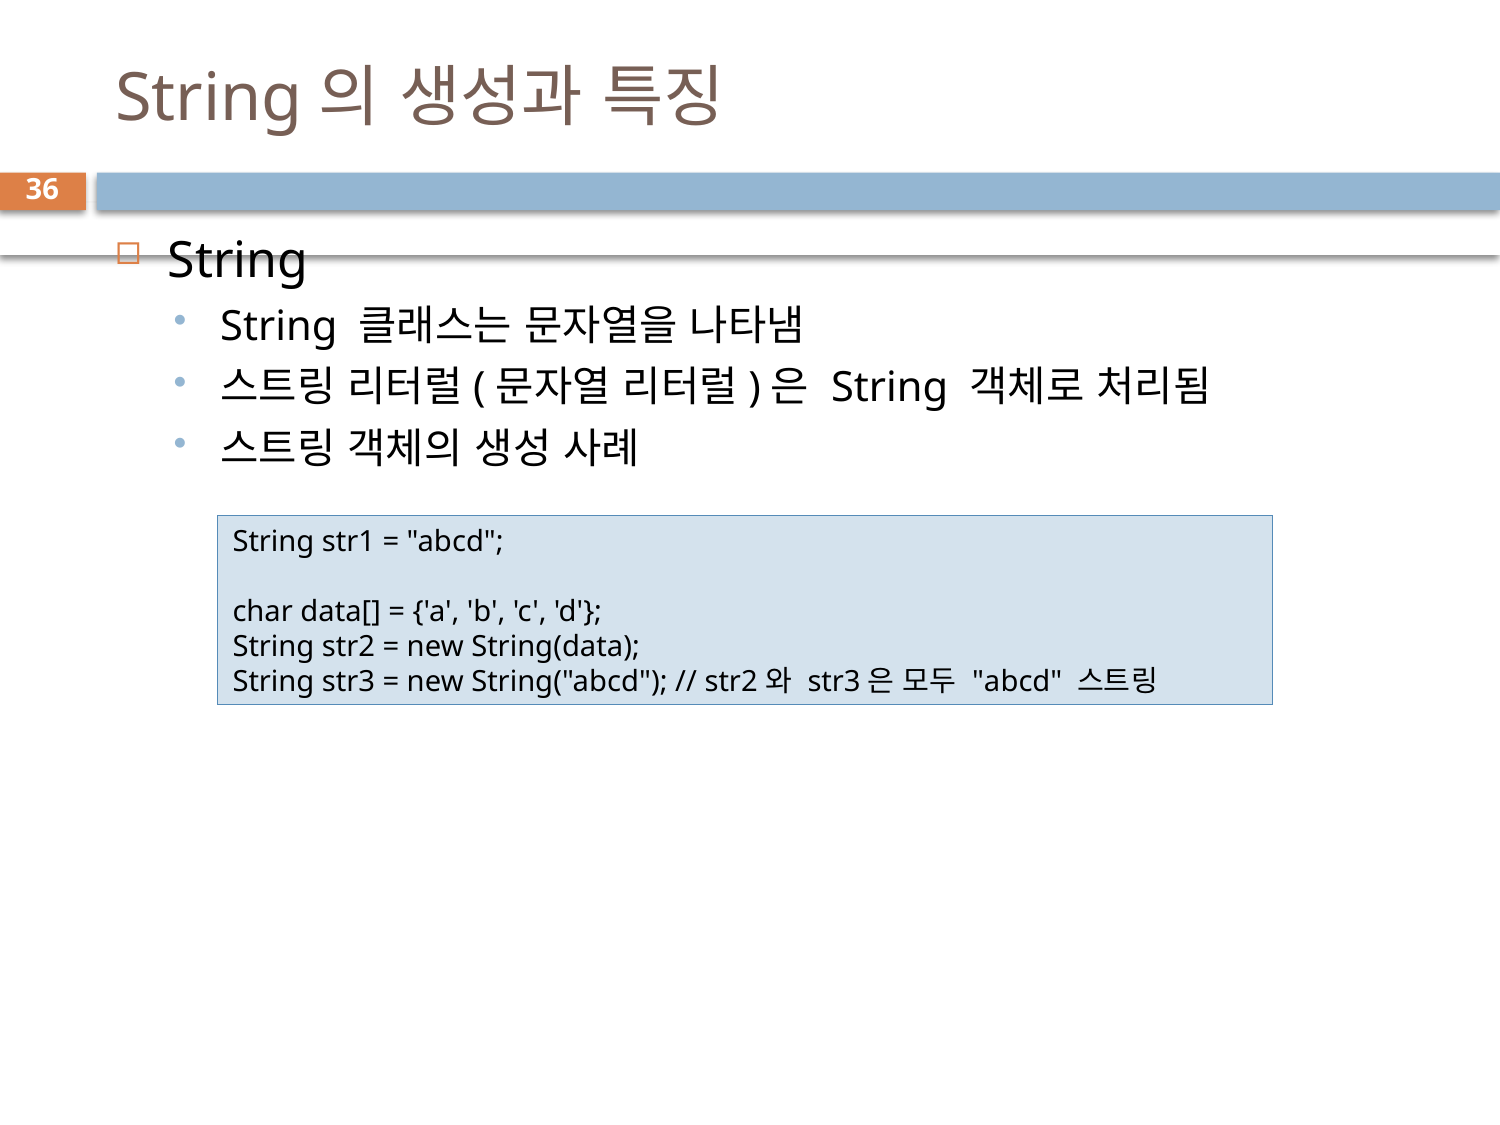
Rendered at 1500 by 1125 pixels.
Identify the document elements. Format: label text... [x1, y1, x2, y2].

title String의 생성과 특징 [100, 37, 1438, 149]
slide_number 36 [0, 170, 87, 211]
list String String 클래스는 문자열을 나타냄 스트링 리터럴(문자열 리터럴)은 String 객체로 처리됨 스트링 객체의 생성 사례 [100, 219, 1438, 1047]
text_box String str1 = "abcd"; char data[] = {'a', 'b', 'c', 'd'}; String str2 = new String(data); String str3 = new String("abcd"); // str2와 str3은 모두 "abcd" 스트링 [217, 515, 1273, 705]
